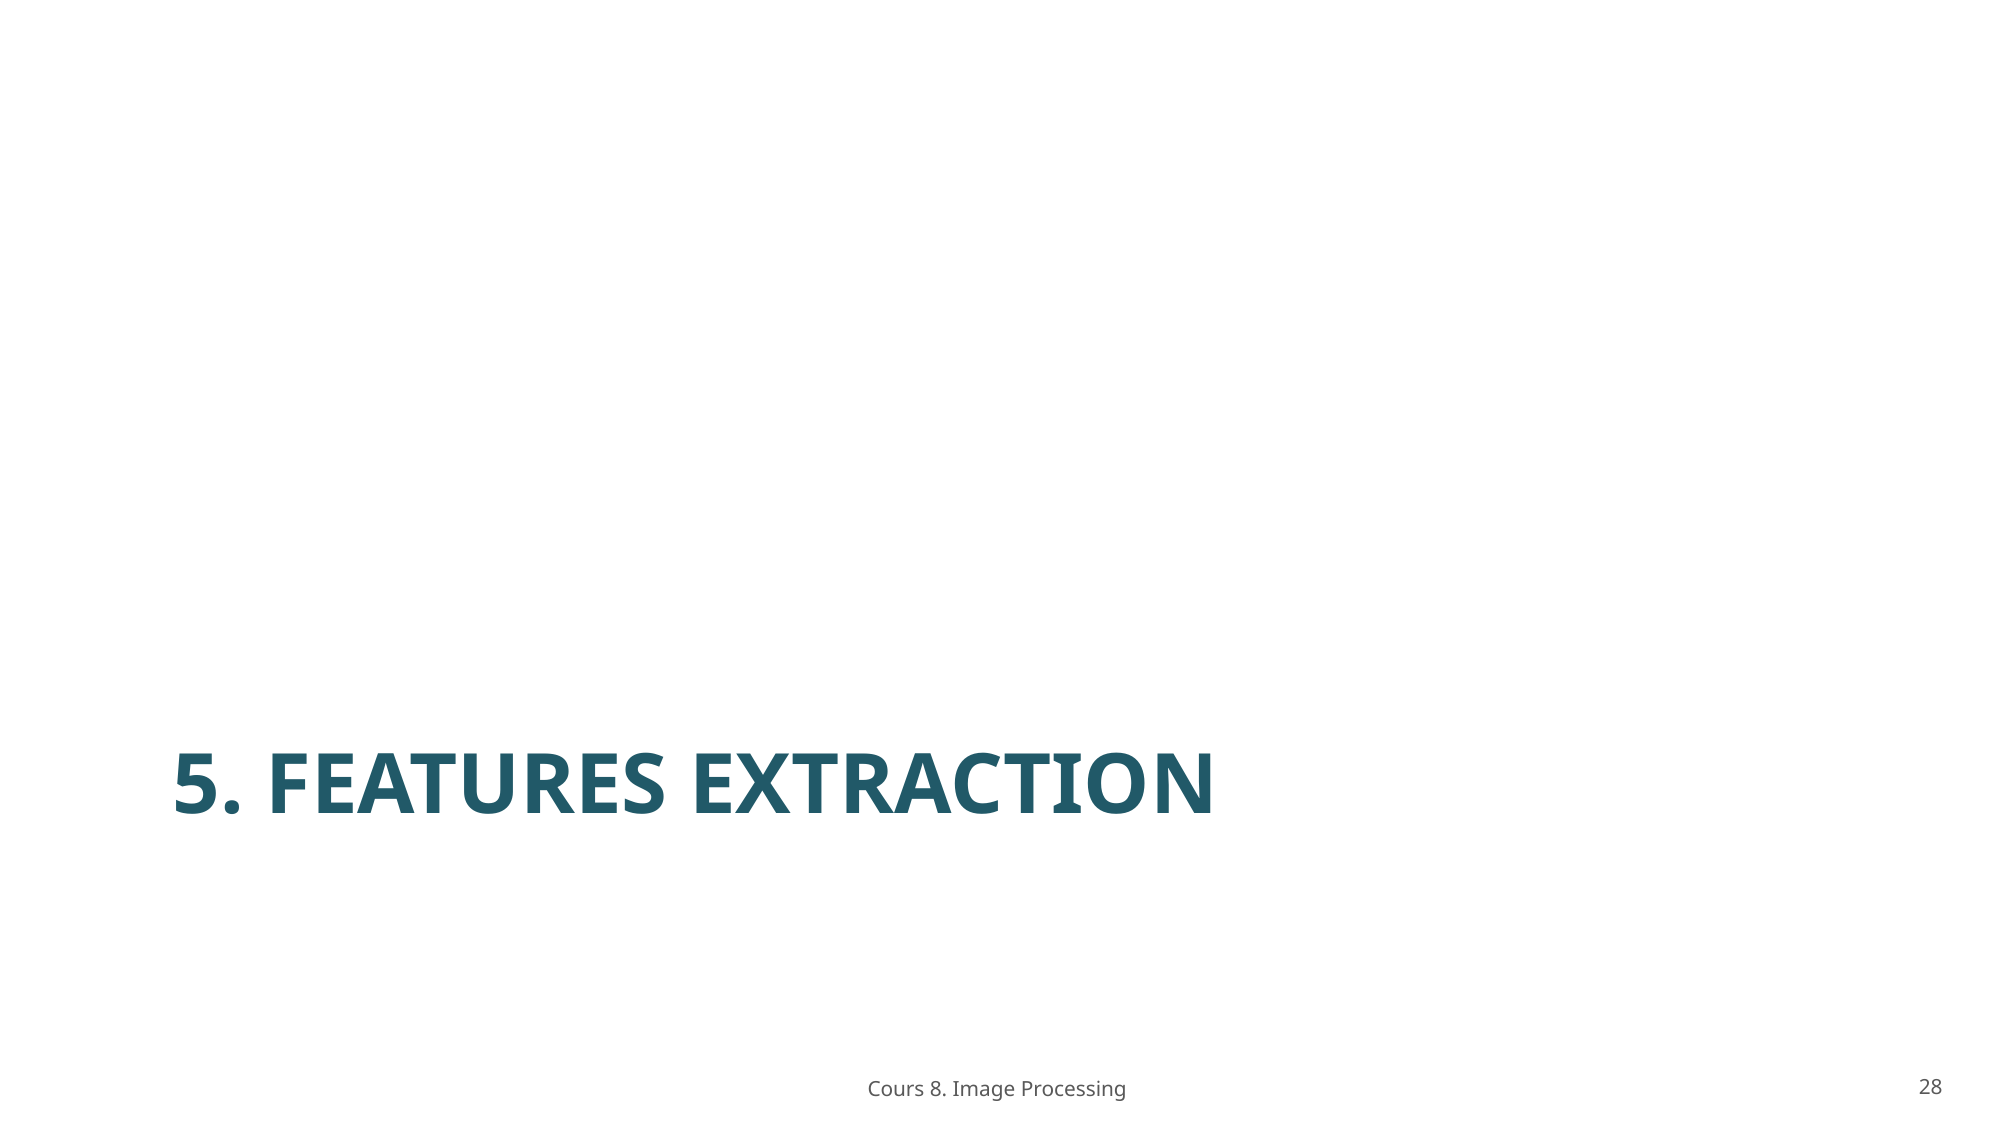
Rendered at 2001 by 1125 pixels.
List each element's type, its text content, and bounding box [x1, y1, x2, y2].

slide_number 28 [1490, 1069, 1958, 1106]
footer Cours 8. Image Processing [680, 1069, 1314, 1106]
title 5. Features extraction [157, 722, 1858, 947]
